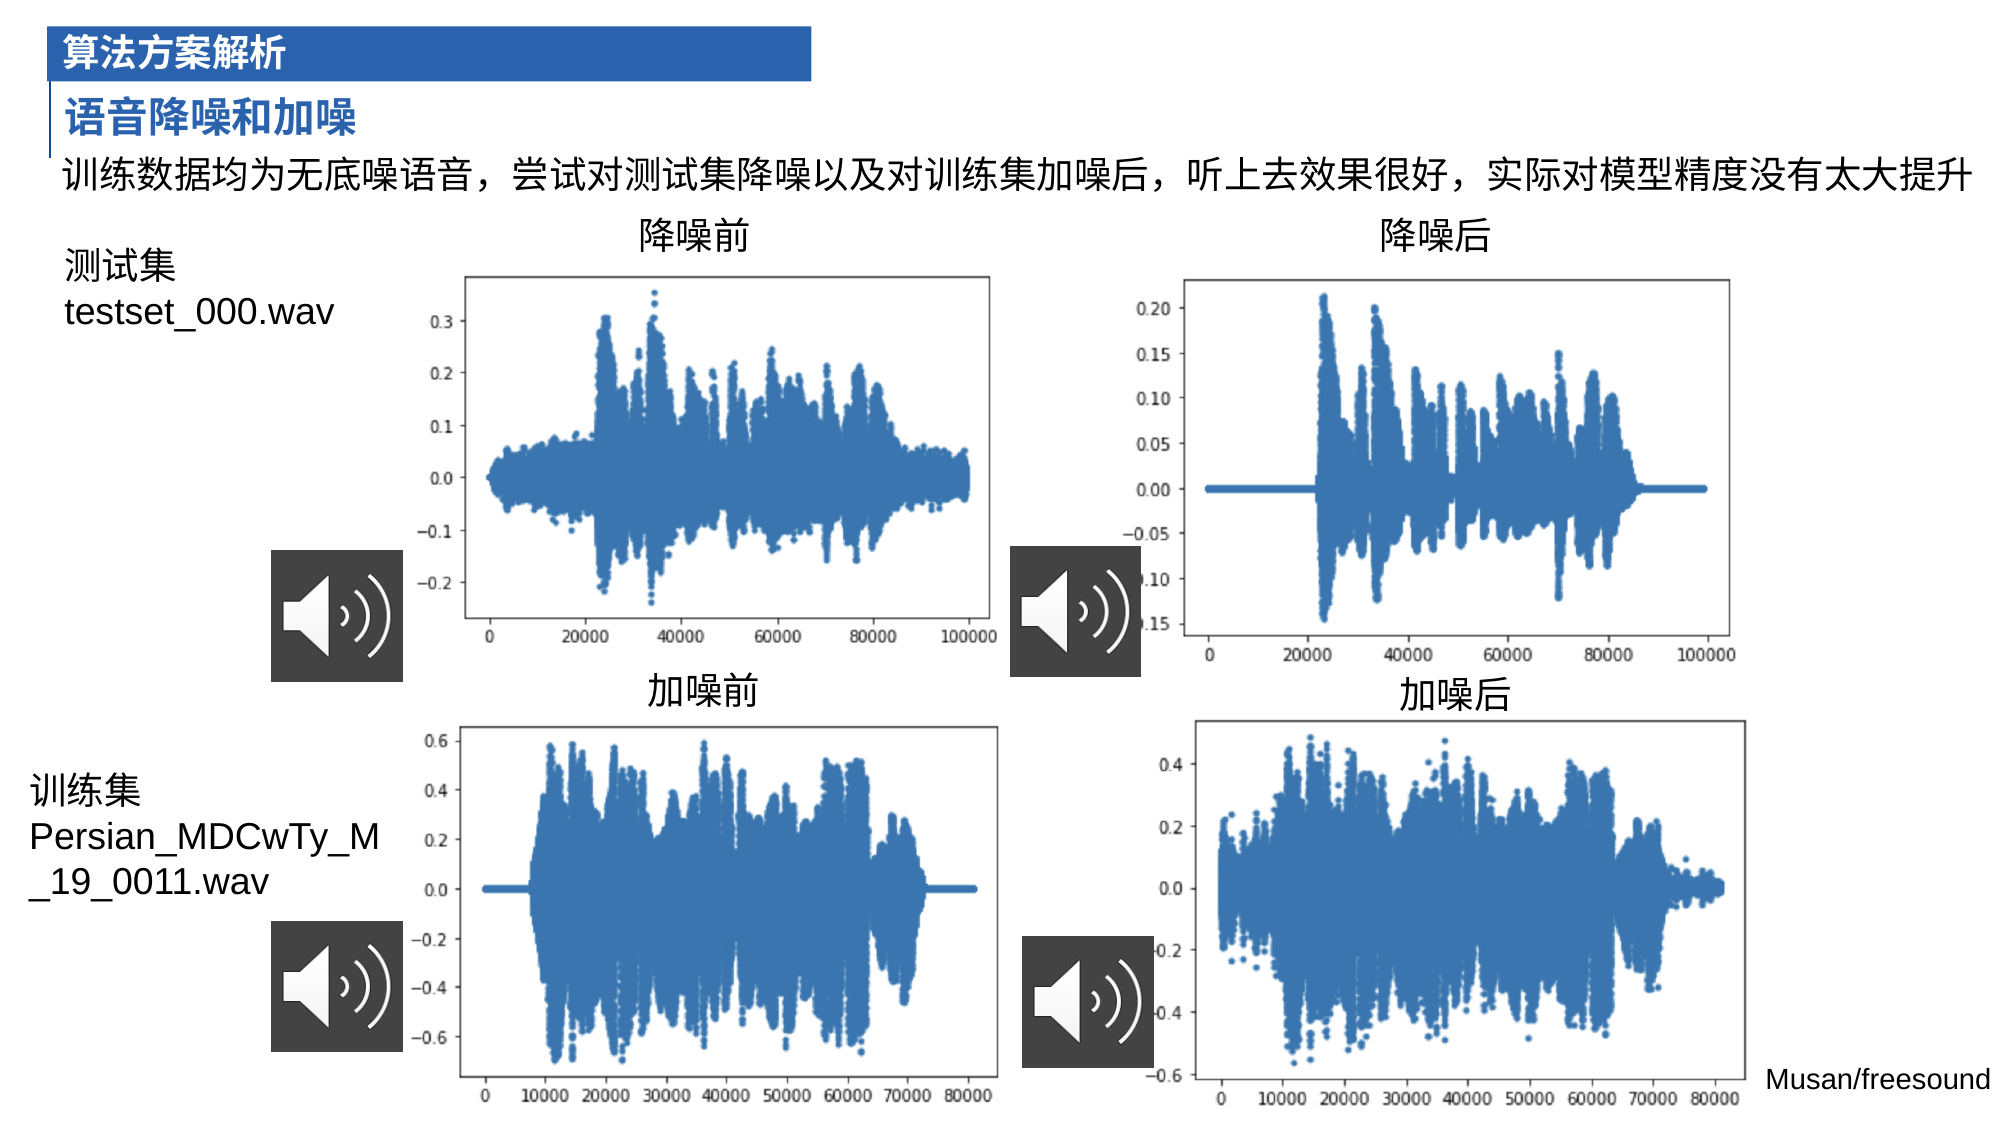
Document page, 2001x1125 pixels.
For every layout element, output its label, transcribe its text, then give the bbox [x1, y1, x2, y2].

picture [270, 265, 1004, 683]
text_box 降噪后 [1364, 204, 1678, 265]
text_box 加噪前 [633, 659, 946, 720]
text_box 降噪前 [623, 204, 936, 265]
text_box 训练数据均为无底噪语音，尝试对测试集降噪以及对训练集加噪后，听上去效果很好，实际对模型精度没有太大提升 [46, 143, 2000, 204]
text_box 训练集 Persian_MDCwTy_M_19_0011.wav [14, 759, 398, 910]
list 算法方案解析 [47, 26, 812, 82]
title 语音降噪和加噪 [49, 80, 1775, 143]
text_box Musan/freesound [1775, 1053, 2000, 1103]
text_box 加噪后 [1384, 690, 1697, 715]
picture [1008, 274, 1751, 690]
text_box 测试集 testset_000.wav [49, 234, 362, 340]
picture [270, 715, 1775, 1125]
